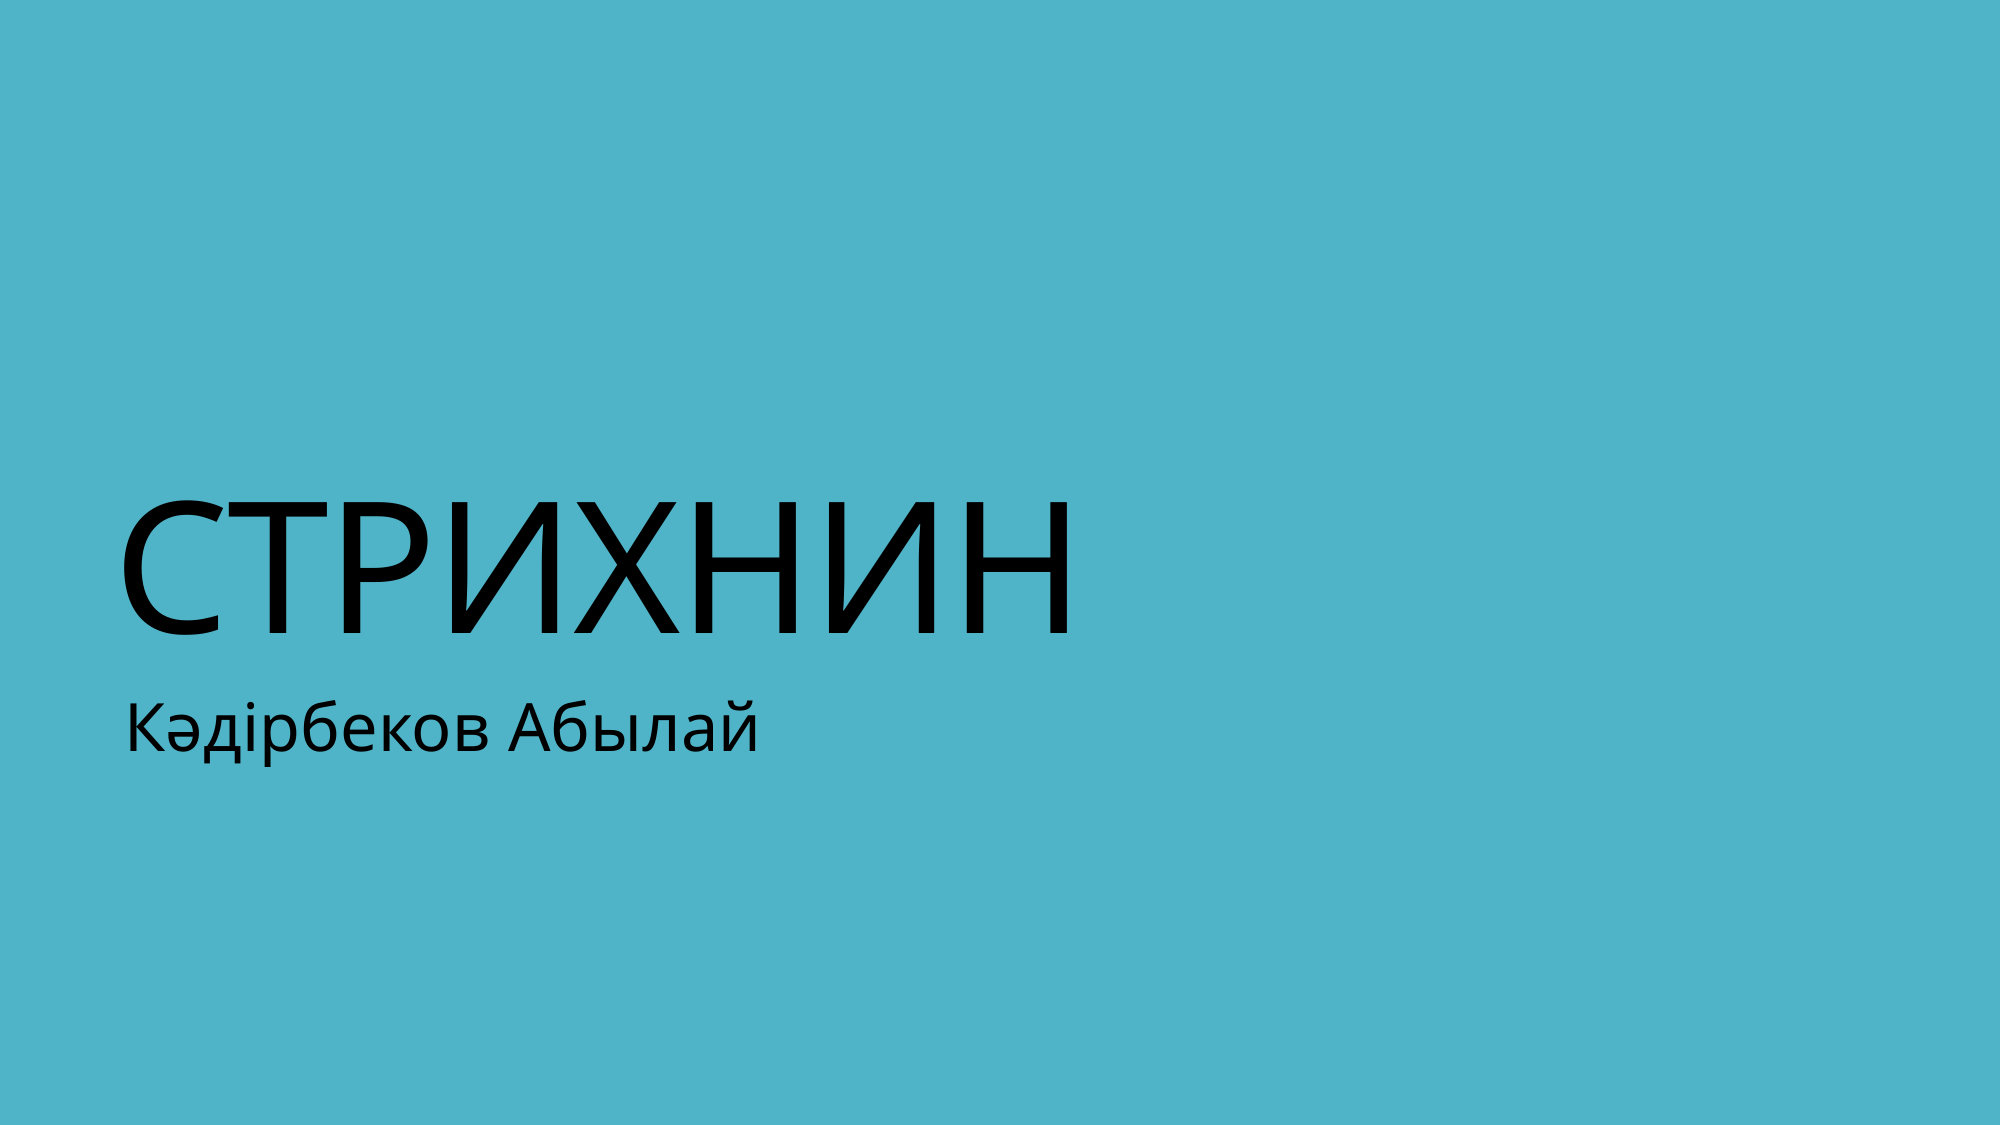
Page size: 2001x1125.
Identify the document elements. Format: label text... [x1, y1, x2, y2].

subtitle Кәдірбеков Абылай [109, 690, 1624, 961]
title СТРИХНИН [98, 126, 1868, 677]
